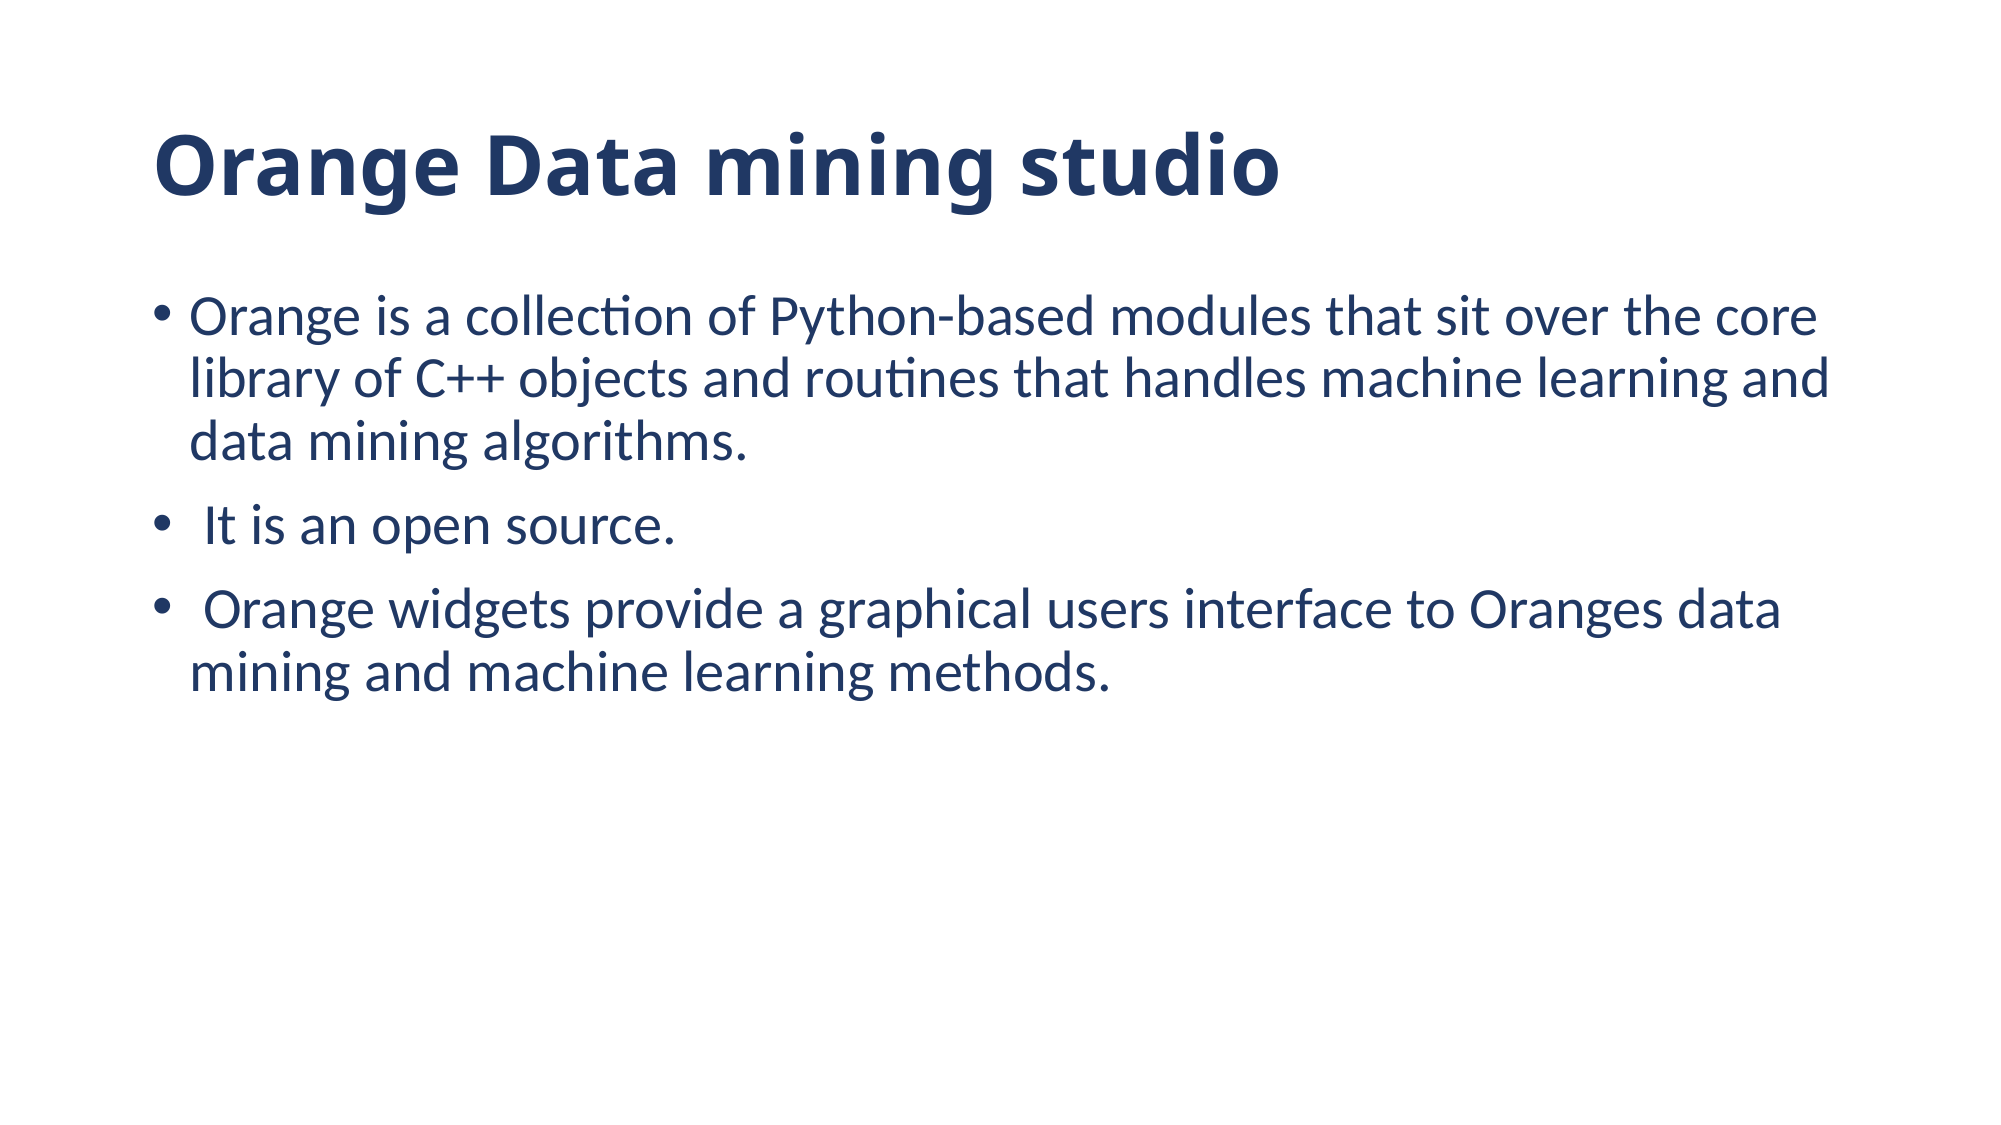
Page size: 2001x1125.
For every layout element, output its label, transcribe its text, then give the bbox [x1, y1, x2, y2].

title Orange Data mining studio [137, 59, 1863, 277]
list Orange is a collection of Python-based modules that sit over the core library of C++ objects and routines that handles machine learning and data mining algorithms. It is an open source. Orange widgets provide a graphical users interface to Oranges data mining and machine learning methods. [137, 277, 1863, 1048]
